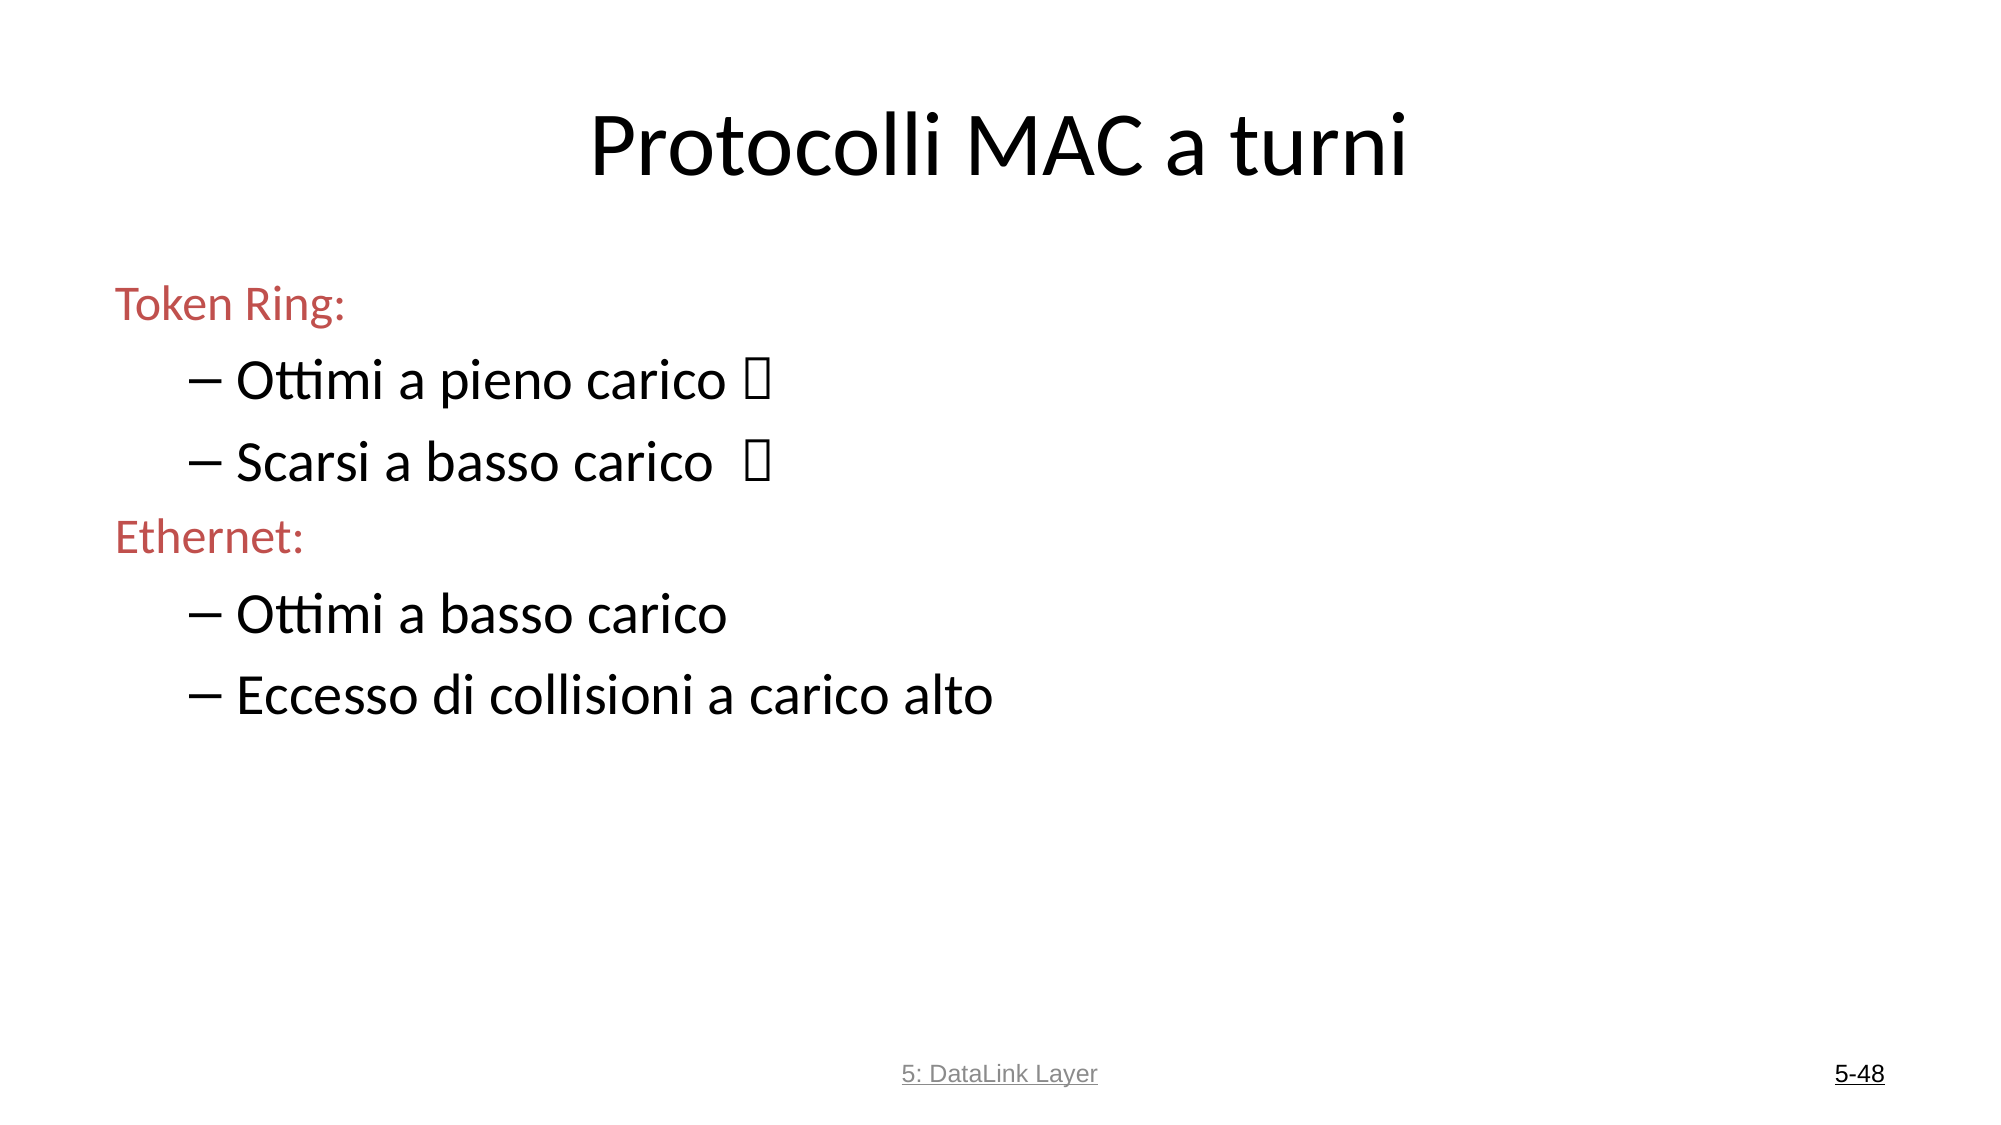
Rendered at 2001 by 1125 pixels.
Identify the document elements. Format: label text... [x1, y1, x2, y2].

slide_number 5-48 [1433, 1042, 1900, 1103]
footer 5: DataLink Layer [683, 1042, 1317, 1103]
list Token Ring: Ottimi a pieno carico  Scarsi a basso carico  Ethernet: Ottimi a basso carico Eccesso di collisioni a carico alto [99, 262, 1900, 1005]
title Protocolli MAC a turni [99, 45, 1900, 233]
